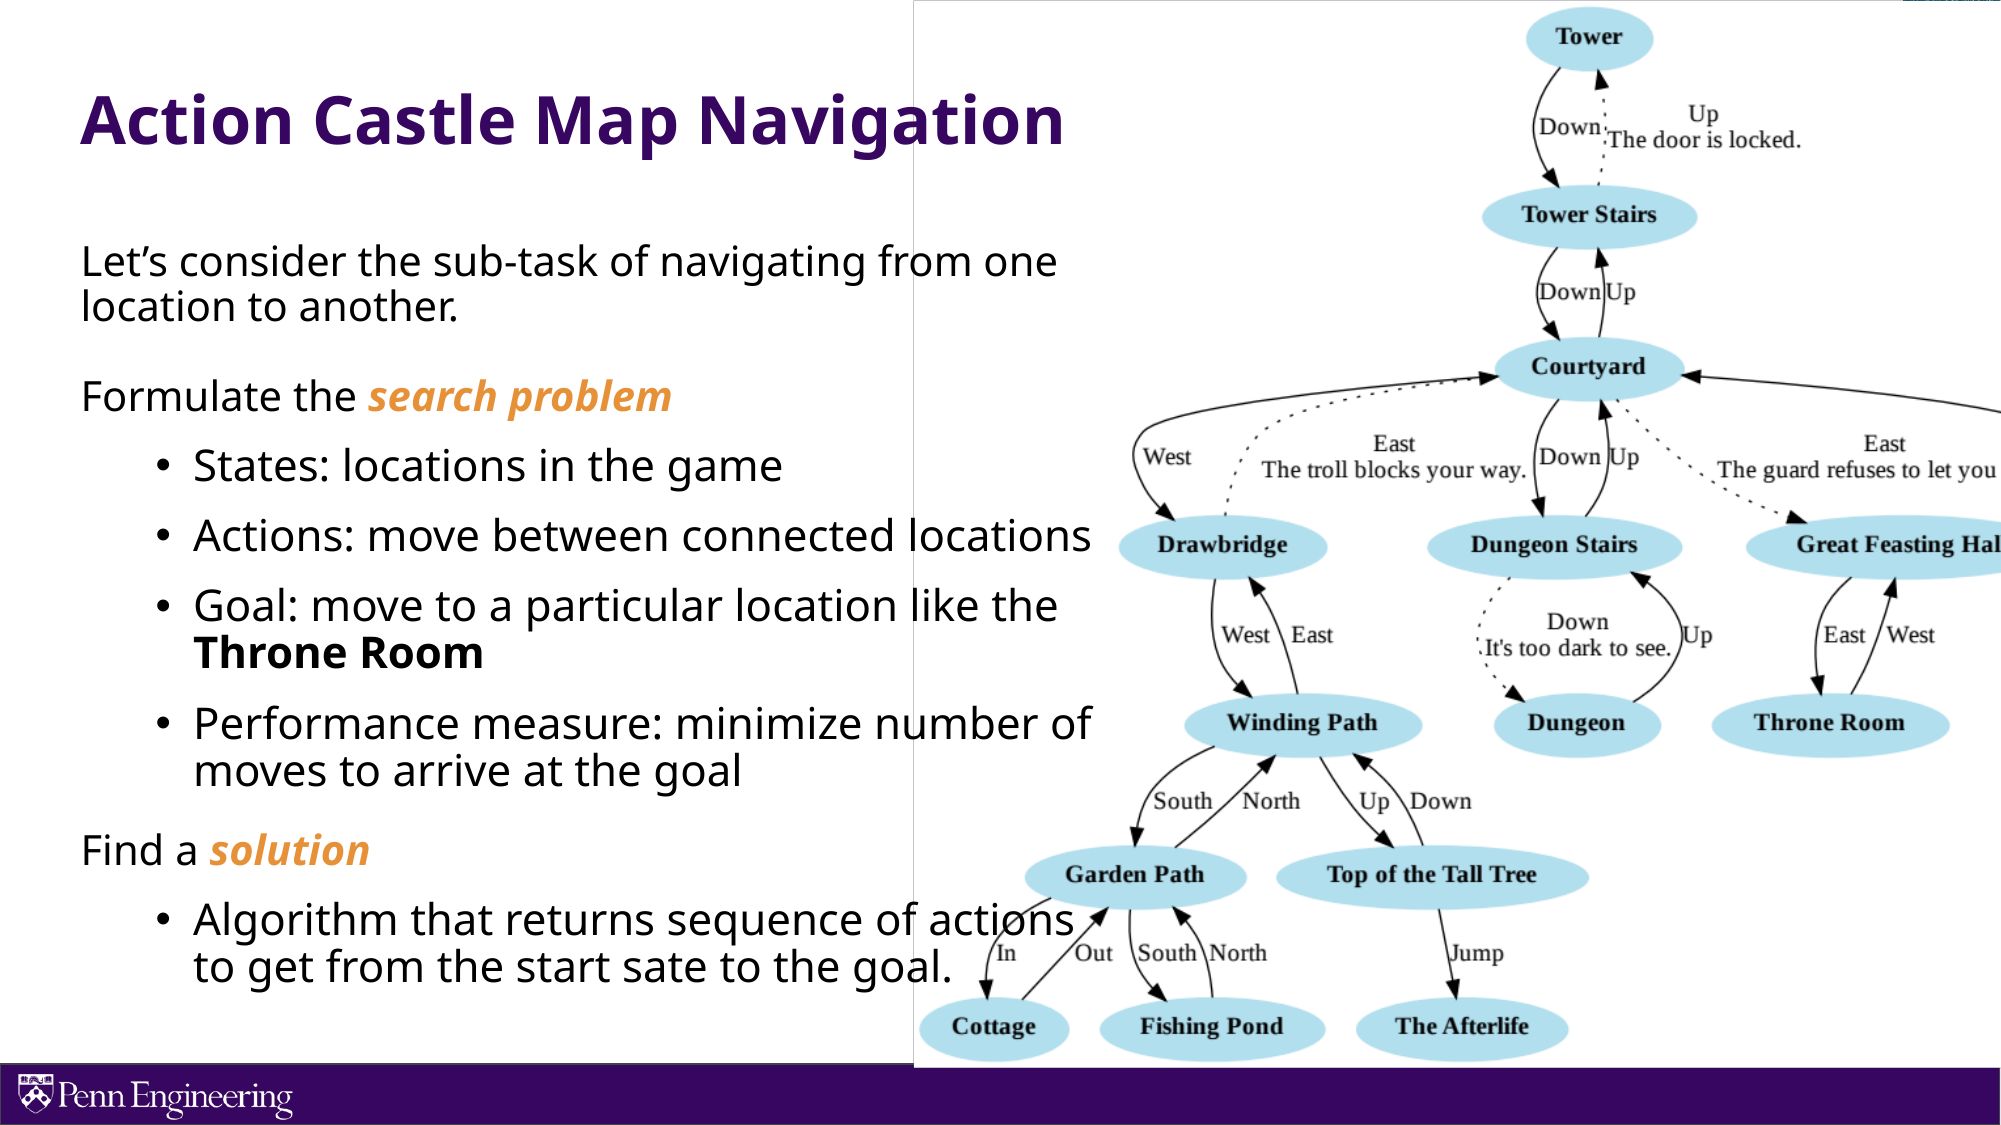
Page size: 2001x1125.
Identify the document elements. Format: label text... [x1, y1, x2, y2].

list Let’s consider the sub-task of navigating from one location to another. Formulate the search problem States: locations in the game Actions: move between connected locations Goal: move to a particular location like the Throne Room Performance measure: minimize number of moves to arrive at the goal Find a solution Algorithm that returns sequence of actions to get from the start sate to the goal. [65, 232, 846, 1020]
title Action Castle Map Navigation [65, 59, 846, 187]
picture [8, 1066, 301, 1123]
picture [851, 0, 2000, 1125]
